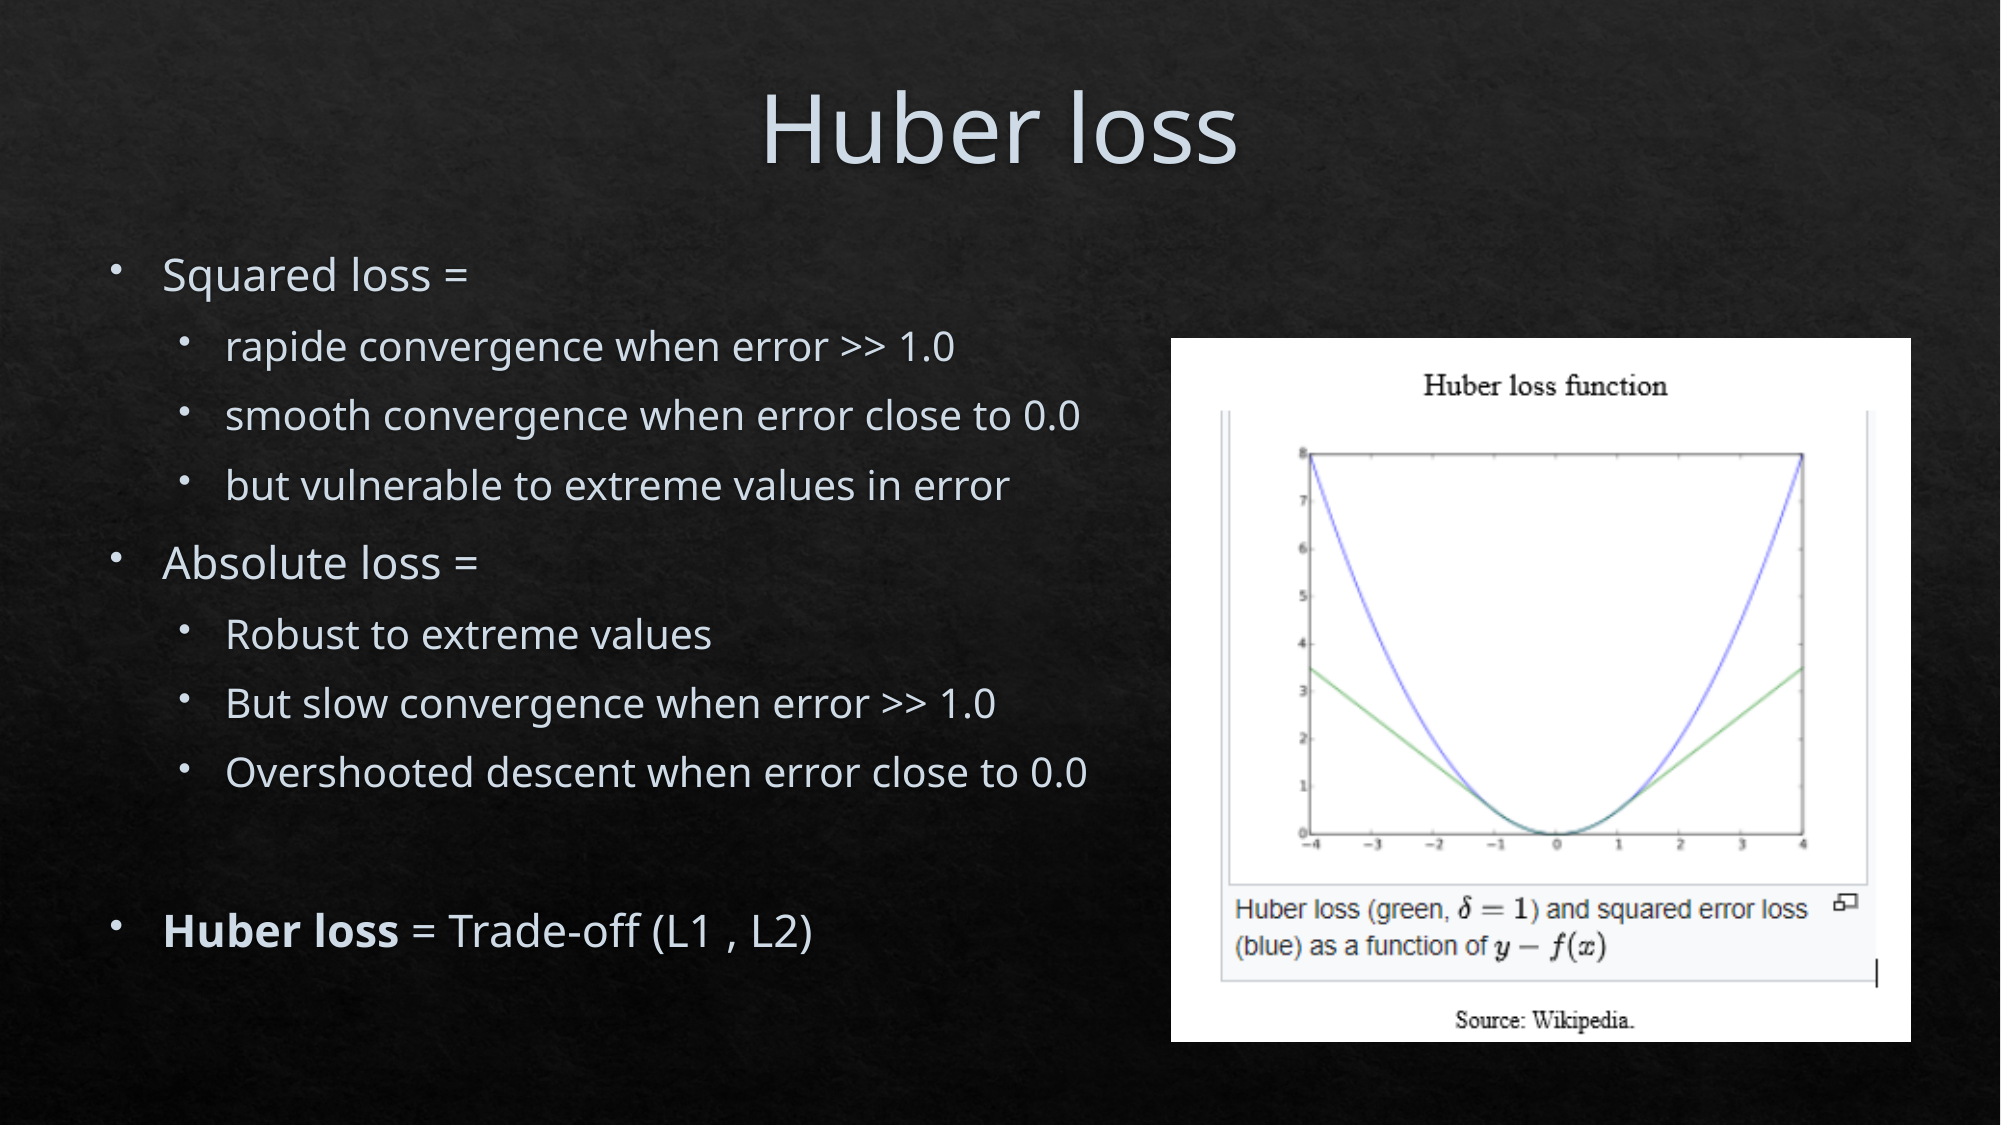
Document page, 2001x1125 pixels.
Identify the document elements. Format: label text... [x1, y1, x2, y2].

picture [1171, 337, 1911, 1043]
title Huber loss [150, 55, 1850, 210]
